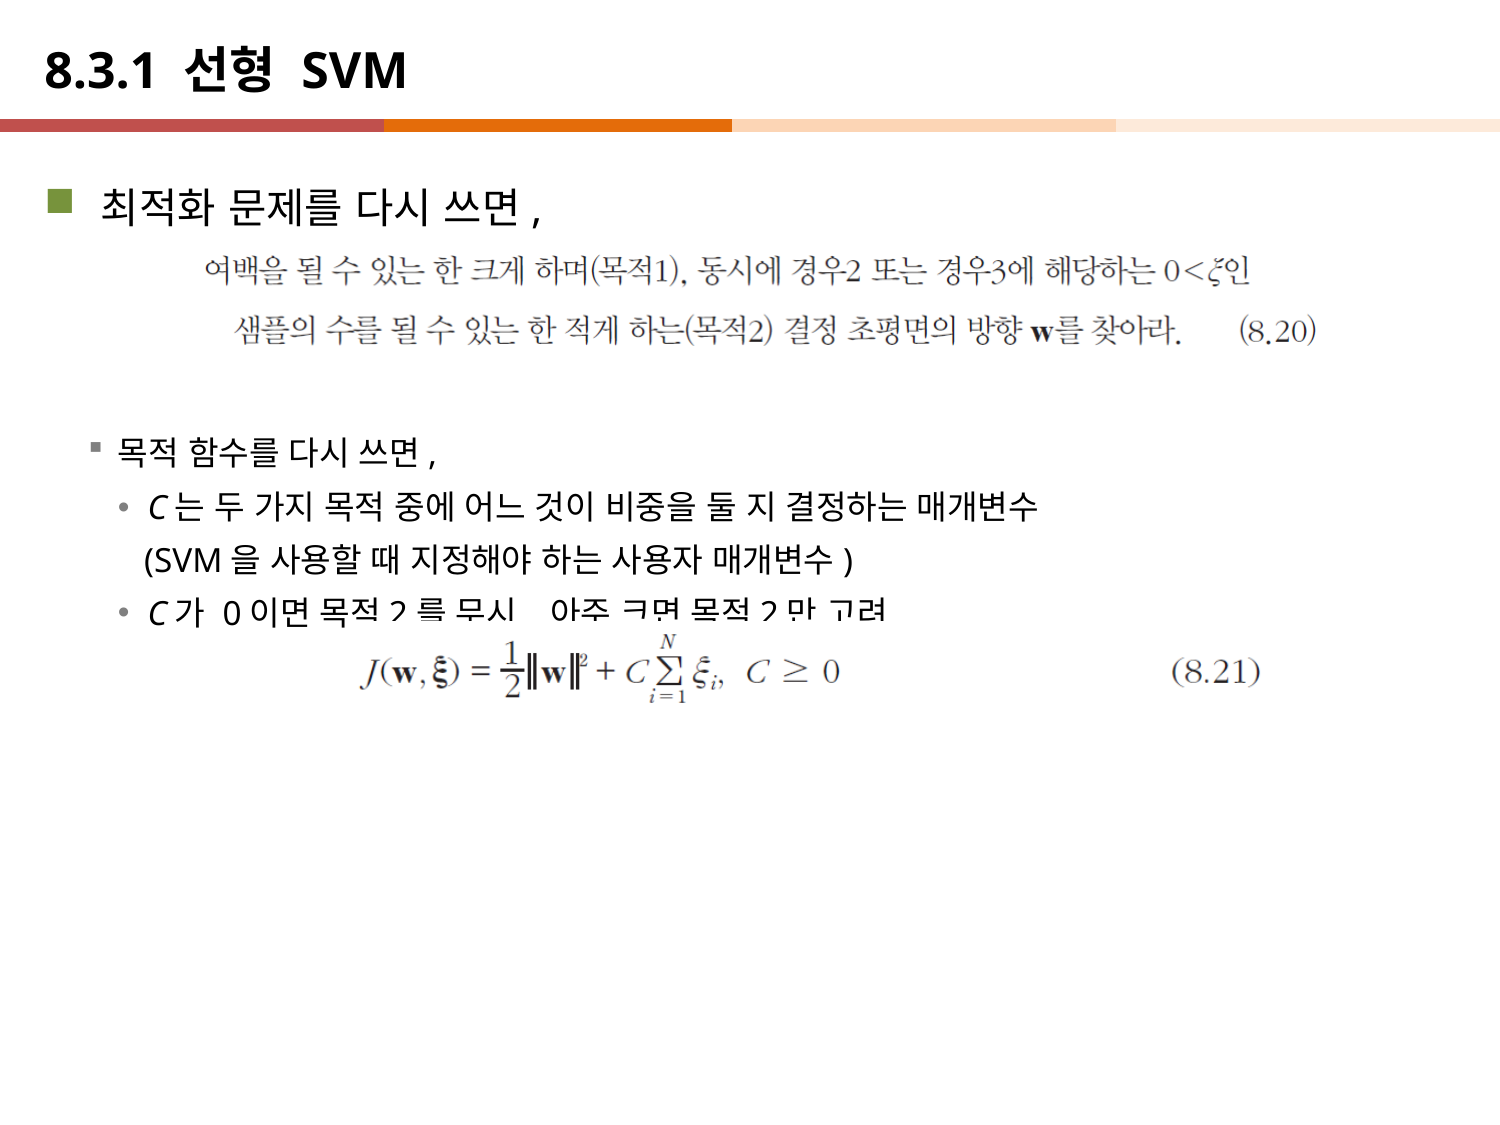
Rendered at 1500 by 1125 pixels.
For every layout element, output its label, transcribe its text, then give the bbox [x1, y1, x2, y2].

title 8.3.1 선형 SVM [29, 23, 1270, 114]
list 최적화 문제를 다시 쓰면, 목적 함수를 다시 쓰면, C는 두 가지 목적 중에 어느 것이 비중을 둘 지 결정하는 매개변수 (SVM을 사용할 때 지정해야 하는 사용자 매개변수) C가 0이면 목적2를 무시, 아주 크면 목적2만 고려 [29, 148, 1471, 1083]
picture [348, 621, 1282, 725]
picture [194, 243, 1329, 361]
